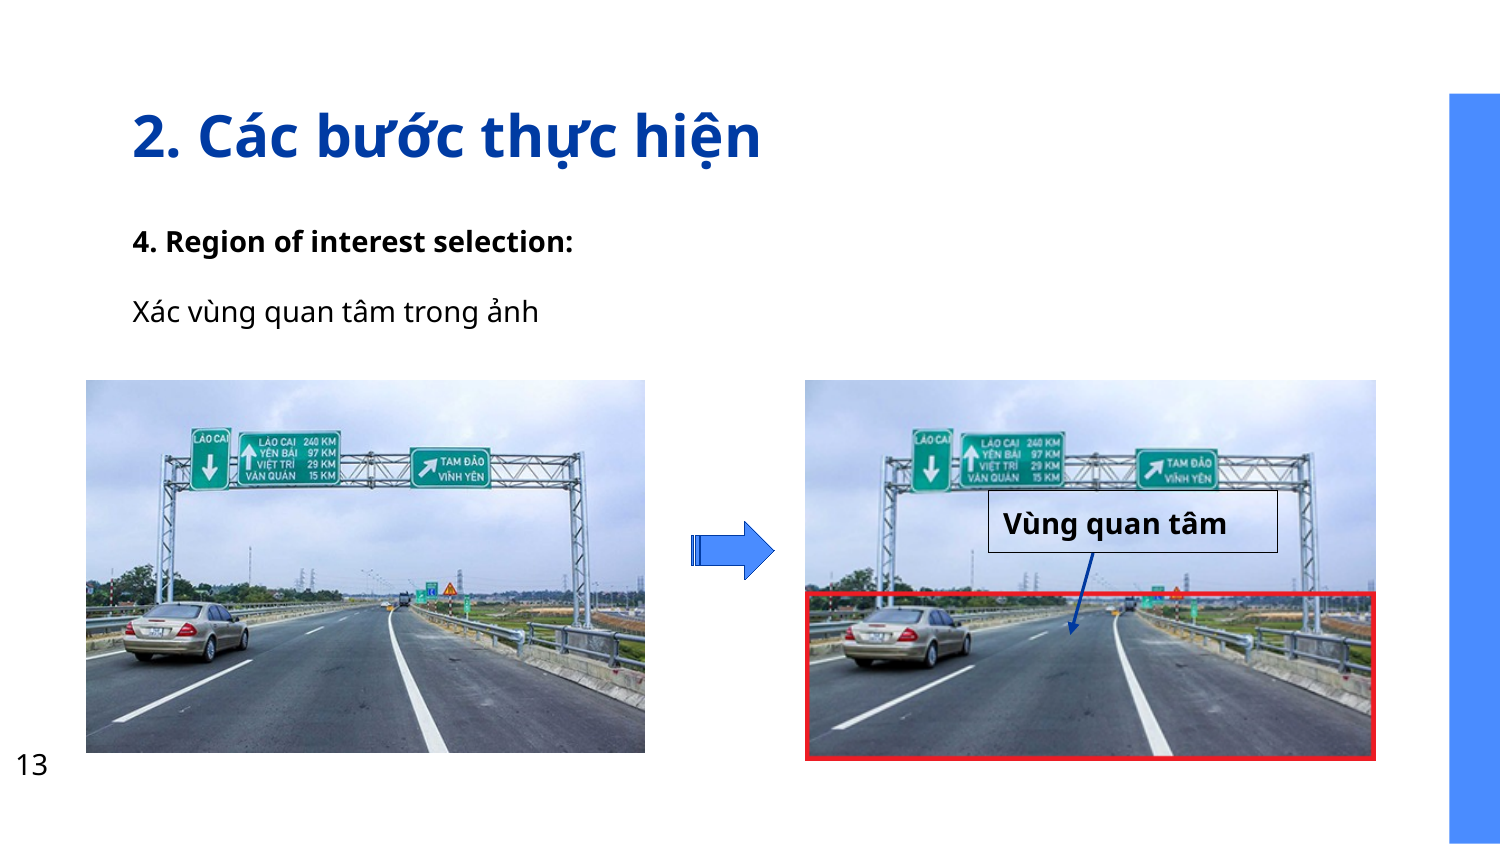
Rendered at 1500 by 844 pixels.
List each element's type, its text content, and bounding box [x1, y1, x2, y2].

picture [805, 380, 1377, 761]
text_box 4. Region of interest selection: Xác vùng quan tâm trong ảnh [117, 208, 1383, 402]
text_box 13 [0, 731, 134, 792]
text_box [695, 521, 775, 580]
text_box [1069, 552, 1094, 636]
picture [86, 380, 645, 753]
text_box 2. Các bước thực hiện [117, 62, 1383, 185]
